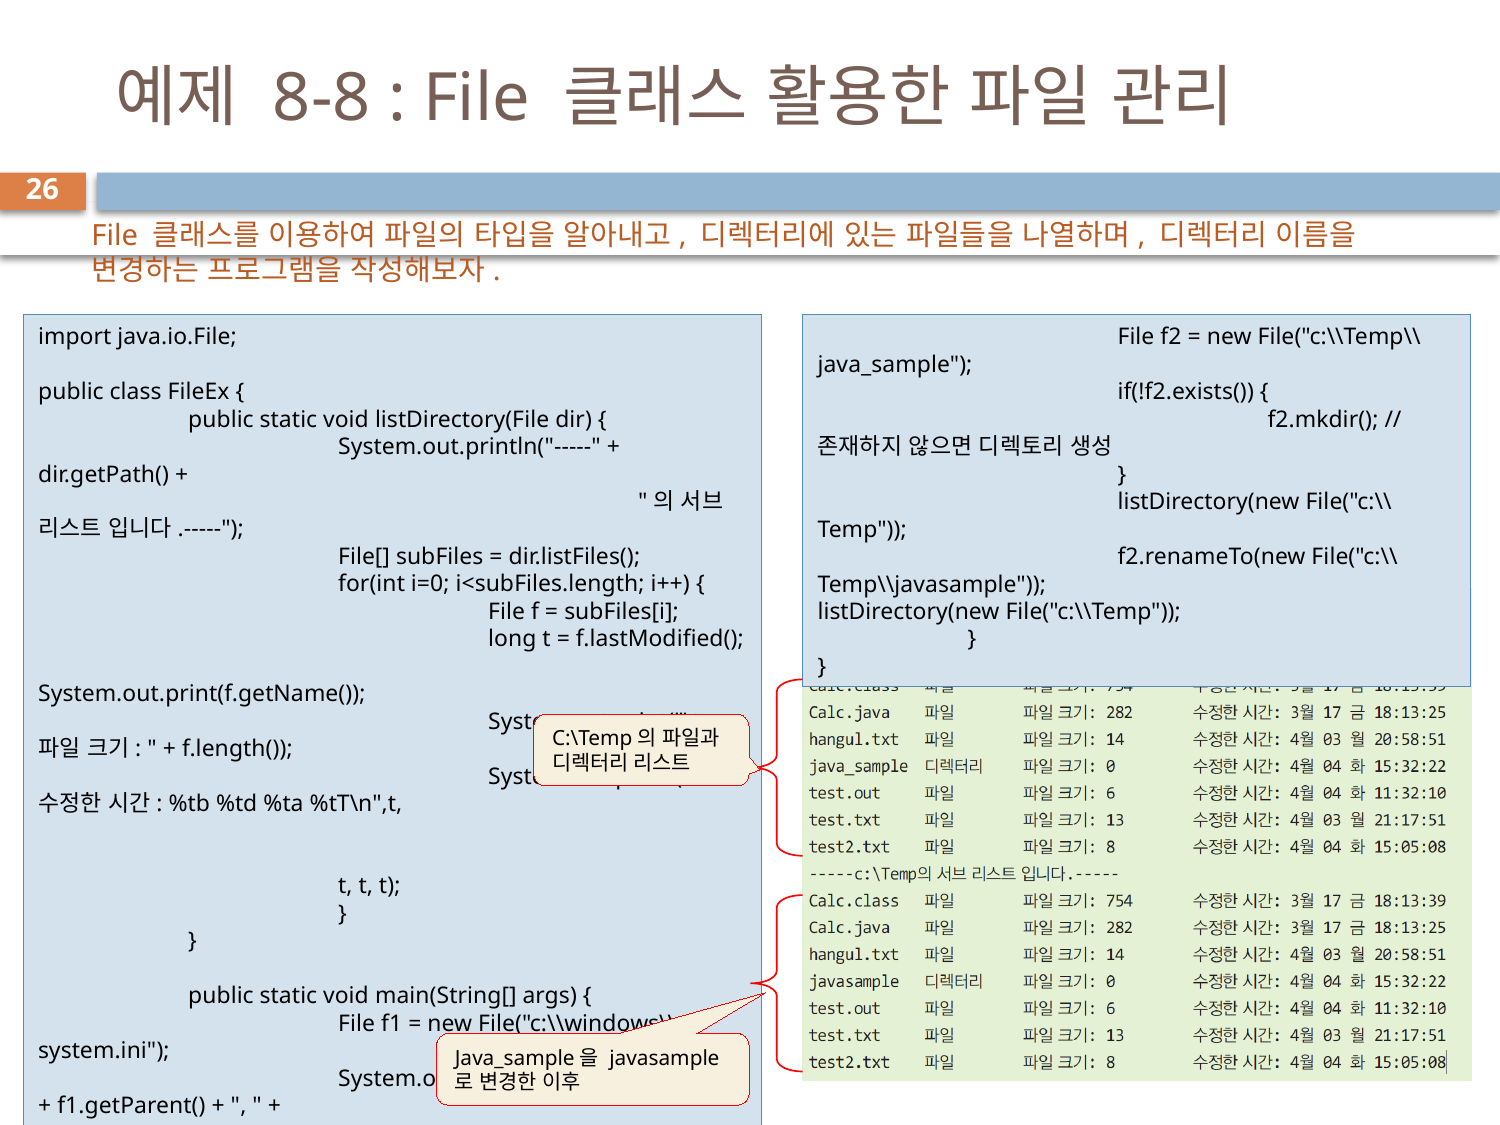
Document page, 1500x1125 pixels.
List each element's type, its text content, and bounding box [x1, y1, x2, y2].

picture [802, 588, 1472, 1081]
text_box File f2 = new File("c:\\Temp\\java_sample"); if(!f2.exists()) { f2.mkdir(); // 존재하지 않으면 디렉토리 생성 } listDirectory(new File("c:\\Temp")); f2.renameTo(new File("c:\\Temp\\javasample")); listDirectory(new File("c:\\Temp")); } } [802, 314, 1471, 588]
text_box Java_sample을 javasample로 변경한 이후 [436, 992, 766, 1106]
slide_number 26 [0, 170, 87, 211]
text_box C:\Temp의 파일과 디렉터리 리스트 [533, 714, 761, 786]
text_box import java.io.File; public class FileEx { public static void listDirectory(File dir) { System.out.println("-----" + dir.getPath() + "의 서브 리스트 입니다.-----"); File[] subFiles = dir.listFiles(); for(int i=0; i<subFiles.length; i++) { File f = subFiles[i]; long t = f.lastModified(); System.out.print(f.getName()); System.out.print("\t파일 크기: " + f.length()); System.out.printf("\t수정한 시간: %tb %td %ta %tT\n",t, t, t, t); } } public static void main(String[] args) { File f1 = new File("c:\\windows\\system.ini"); System.out.println(f1.getPath() + ", " + f1.getParent() + ", " + f1.getName()); String res=""; if(f1.isFile()) res = "파일"; else if(f1.isDirectory()) res = "디렉토리"; System.out.println(f1.getPath() + "은 " + res + "입니다."); [23, 314, 762, 1125]
text_box [750, 894, 796, 1072]
text_box File 클래스를 이용하여 파일의 타입을 알아내고, 디렉터리에 있는 파일들을 나열하며, 디렉터리 이름을 변경하는 프로그램을 작성해보자. [76, 209, 1424, 294]
title 예제 8-8 : File 클래스 활용한 파일 관리 [100, 37, 1438, 149]
text_box [758, 678, 796, 857]
